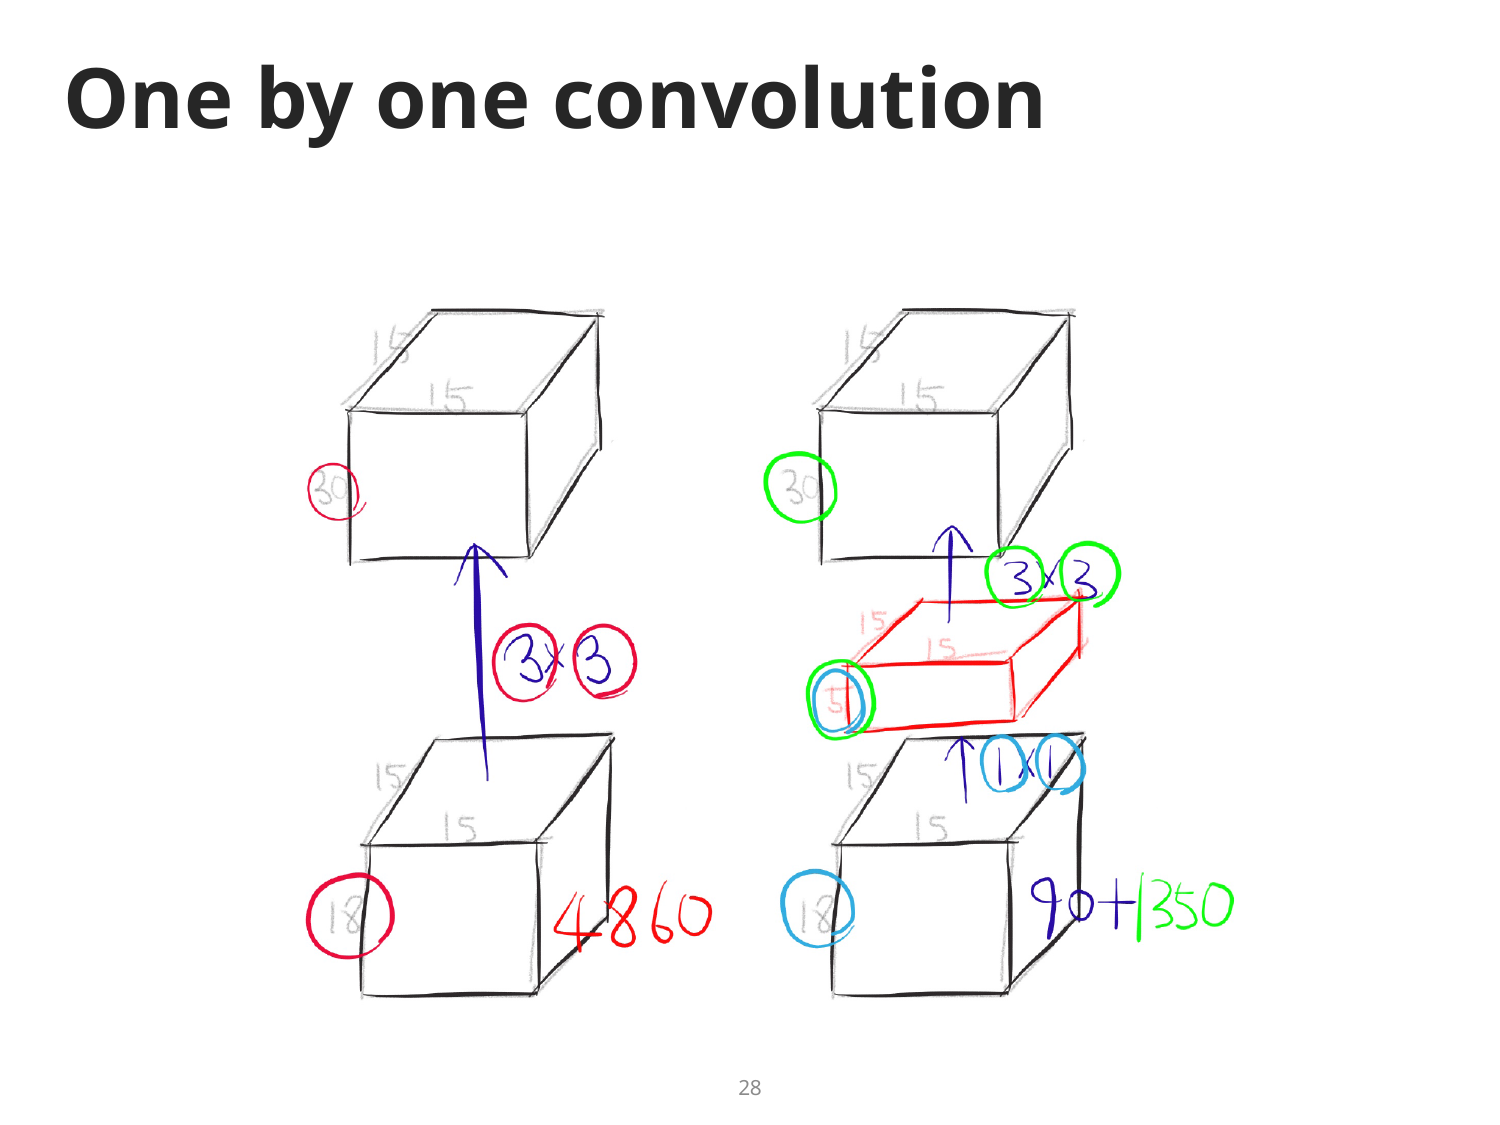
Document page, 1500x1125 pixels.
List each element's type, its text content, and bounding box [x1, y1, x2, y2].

slide_number 28 [575, 1058, 925, 1119]
picture [288, 278, 1235, 1030]
title One by one convolution [48, 41, 1456, 149]
